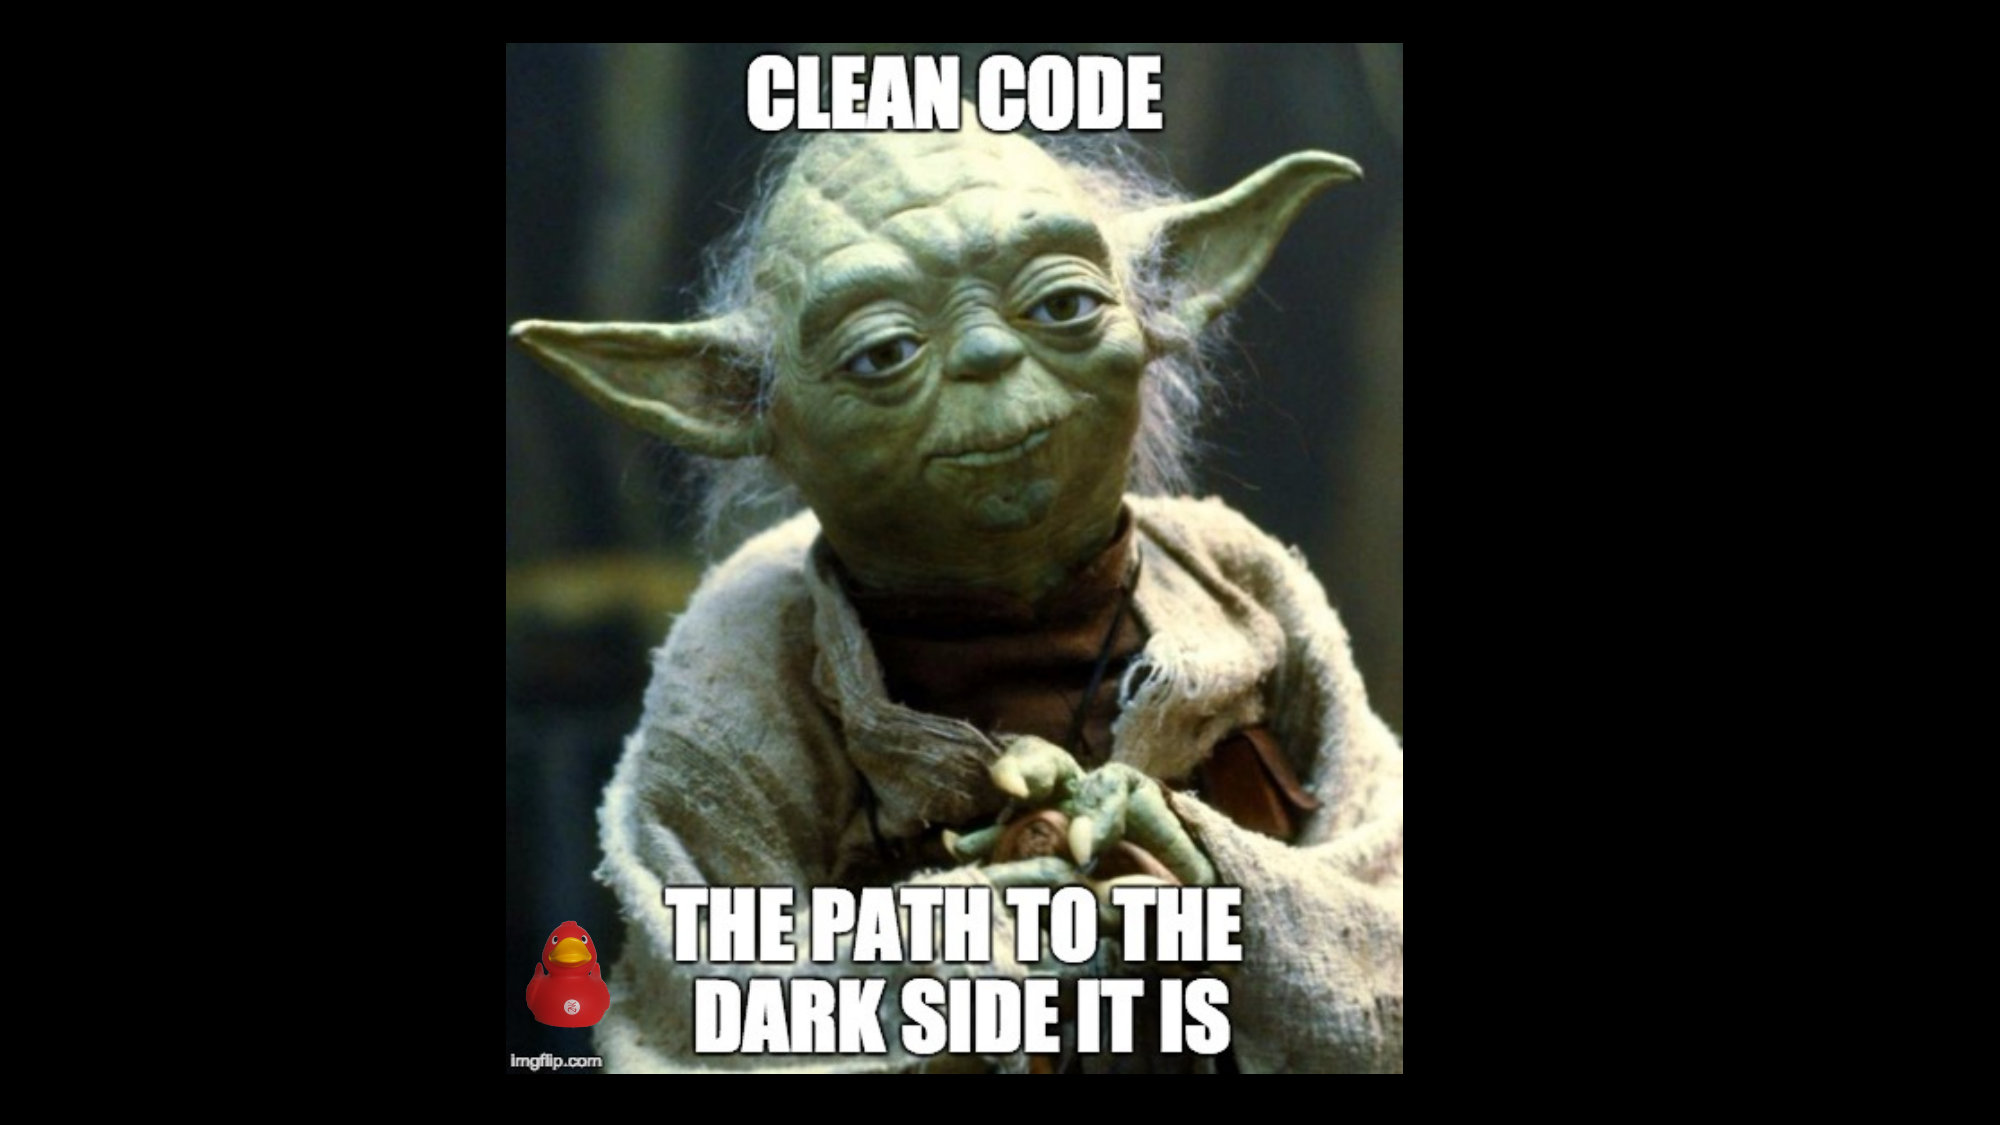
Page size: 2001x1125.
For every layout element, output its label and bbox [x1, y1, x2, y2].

picture [466, 43, 1403, 1125]
